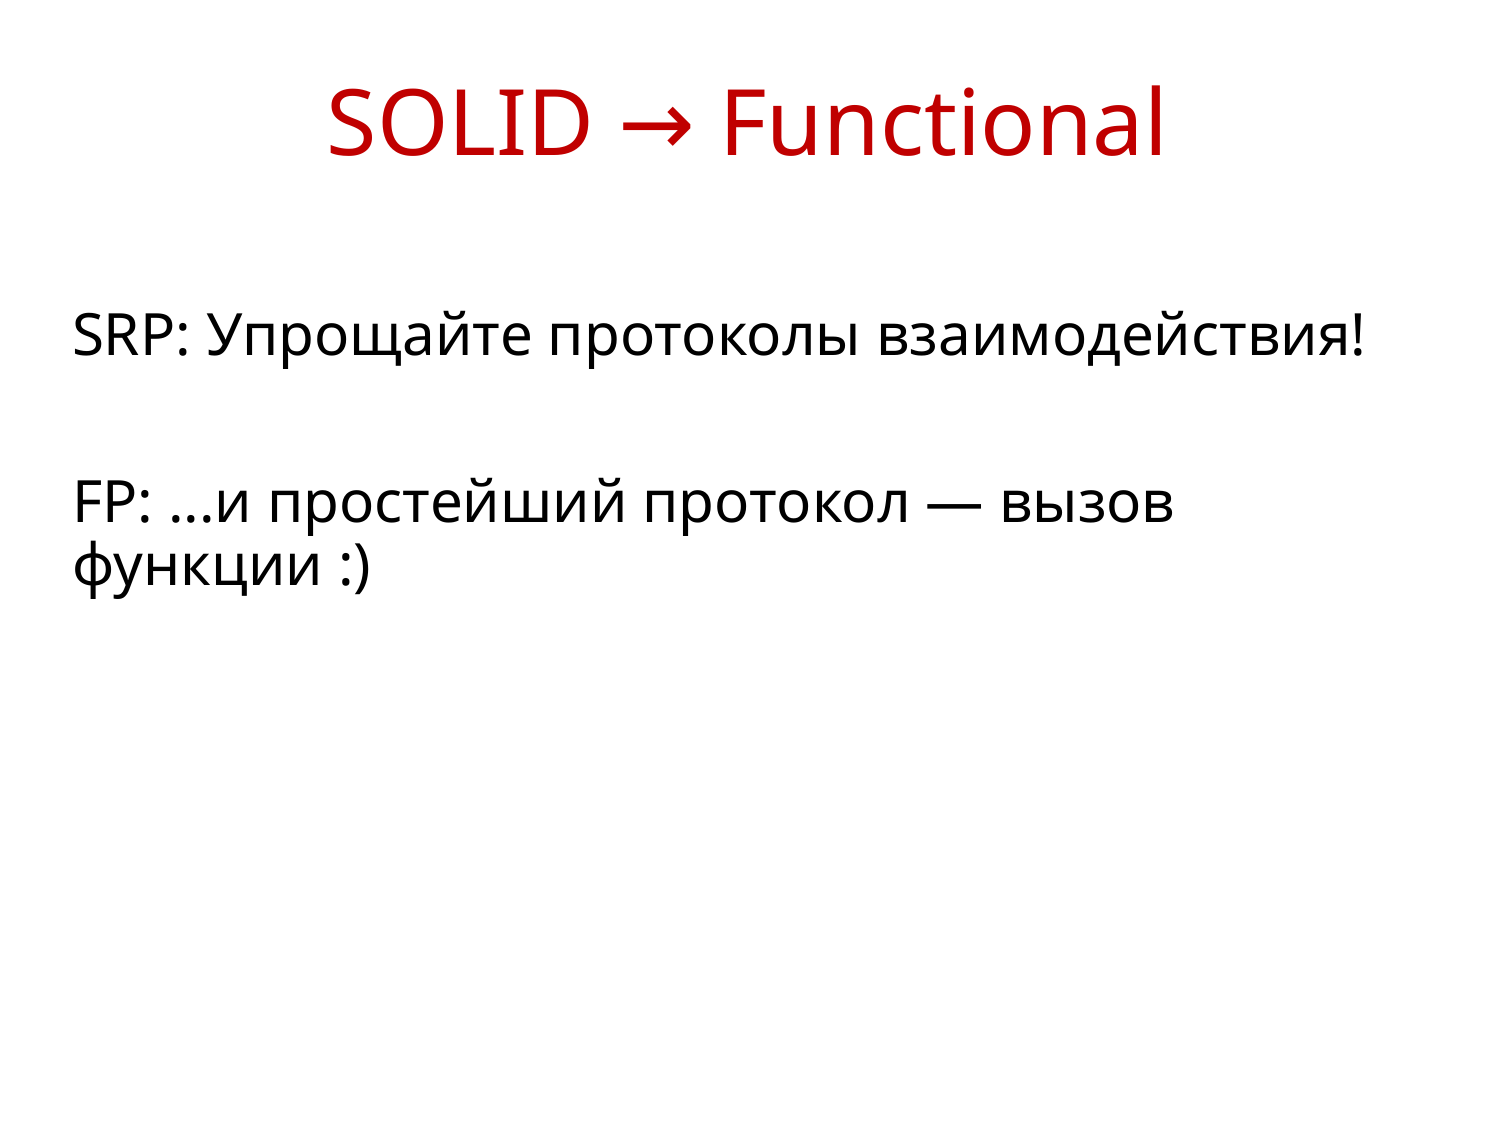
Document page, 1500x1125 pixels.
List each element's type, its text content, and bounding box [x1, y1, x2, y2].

list SRP: Упрощайте протоколы взаимодействия! FP: ...и простейший протокол — вызов функции :) [56, 297, 1439, 1125]
title SOLID → Functional [56, 17, 1439, 235]
